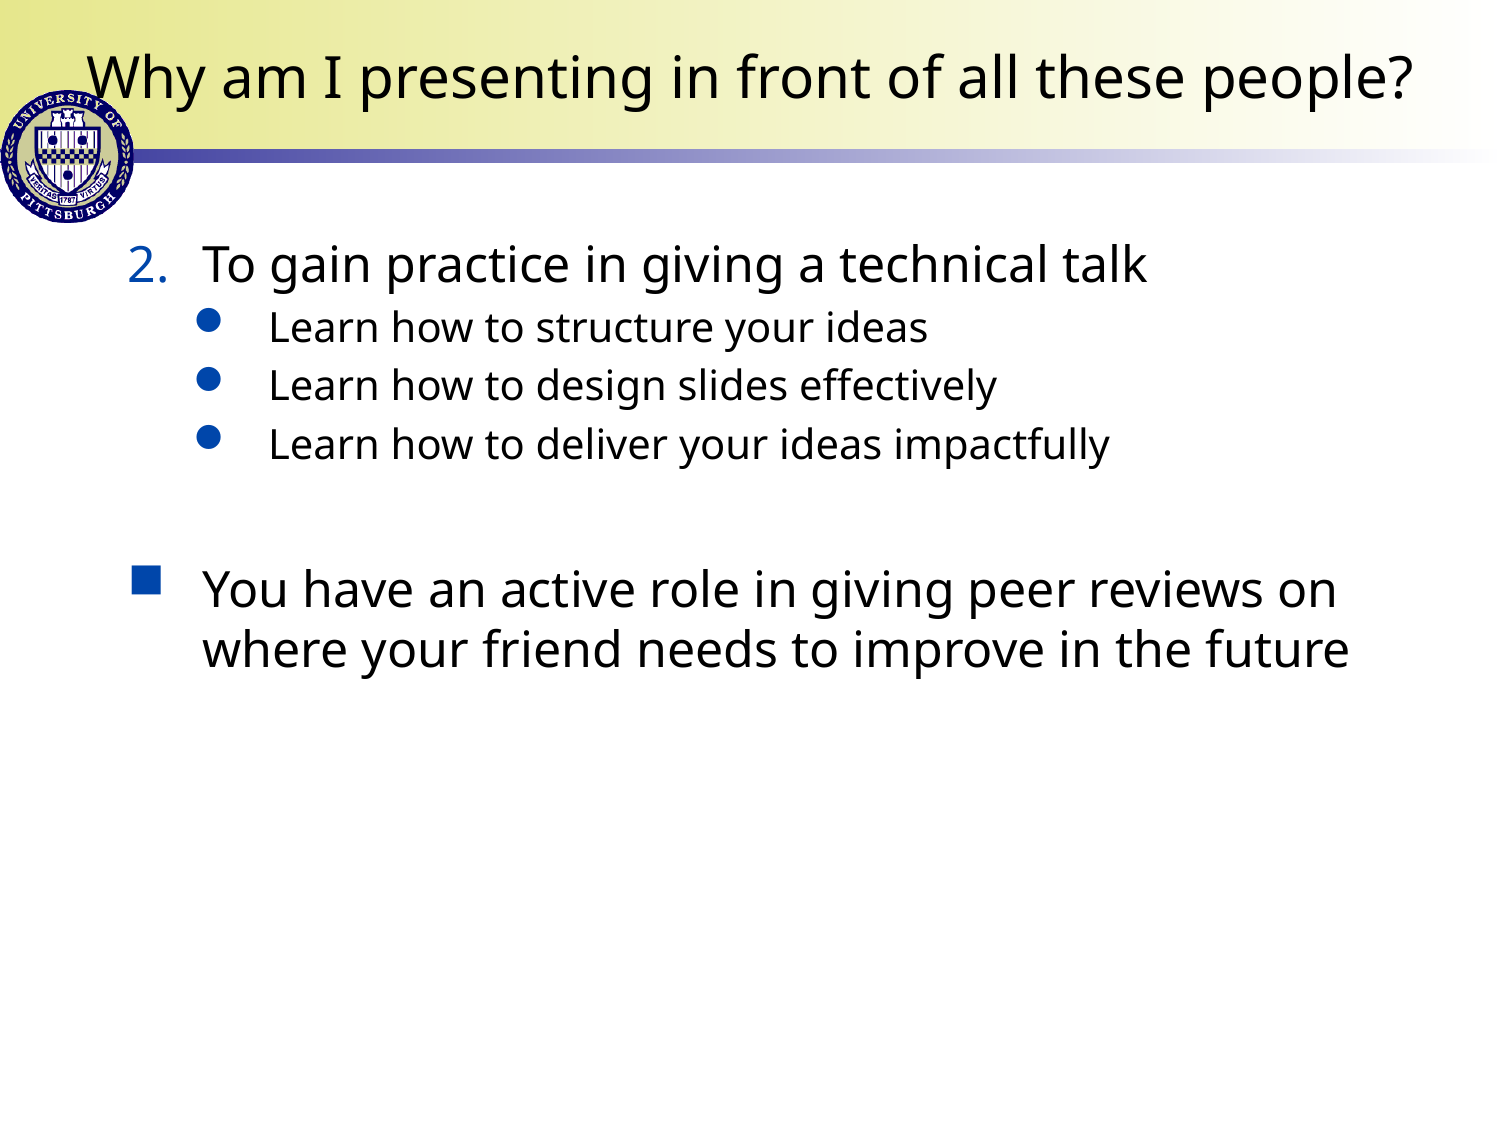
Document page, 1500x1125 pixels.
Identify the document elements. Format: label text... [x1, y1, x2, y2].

picture [0, 150, 134, 223]
list To gain practice in giving a technical talk Learn how to structure your ideas Learn how to design slides effectively Learn how to deliver your ideas impactfully You have an active role in giving peer reviews on where your friend needs to improve in the future [112, 224, 1388, 1000]
title Why am I presenting in front of all these people? [0, 0, 1500, 150]
